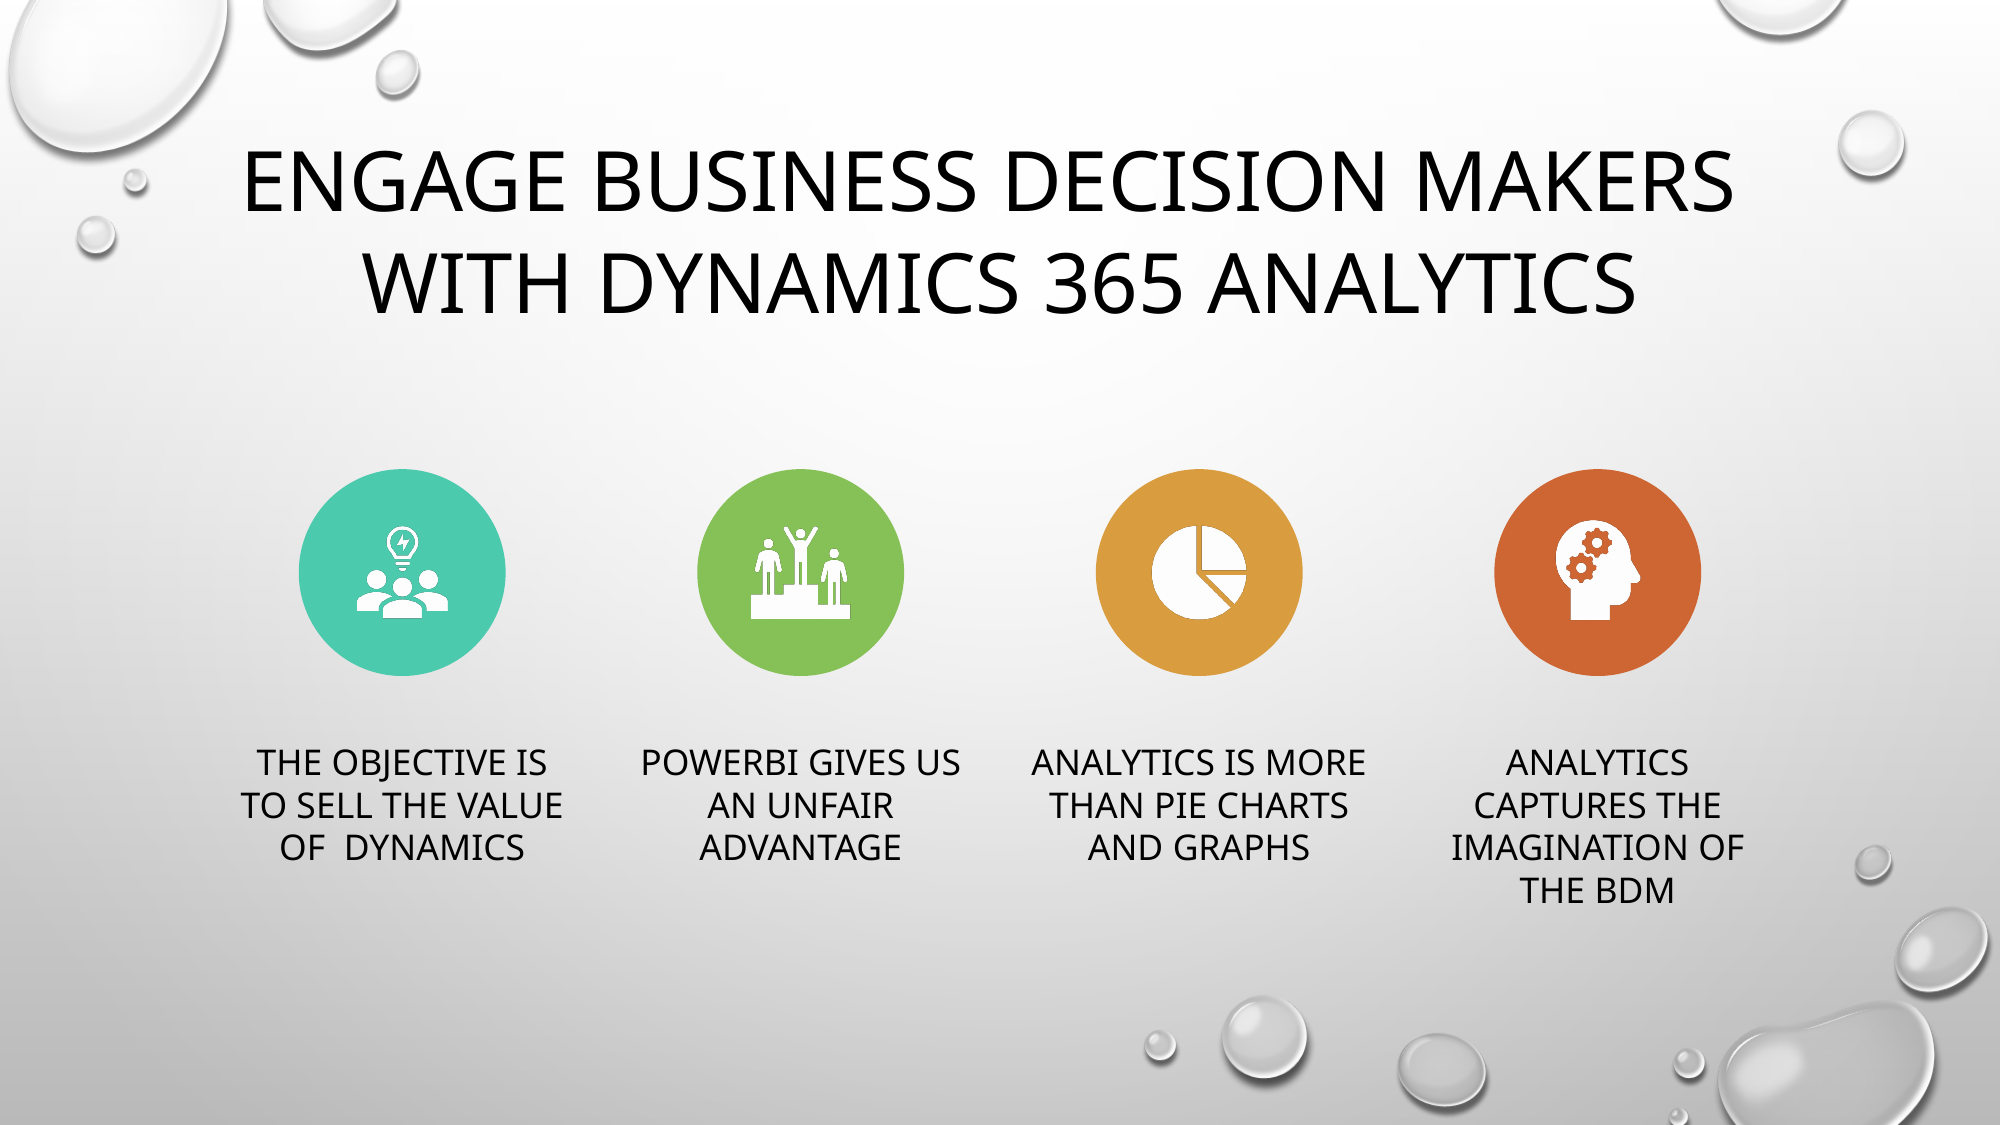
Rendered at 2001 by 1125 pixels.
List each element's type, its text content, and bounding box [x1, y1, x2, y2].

picture [0, 0, 2000, 1125]
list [149, 415, 1851, 913]
title Engage Business Decision Makers with Dynamics 365 Analytics [149, 101, 1851, 364]
